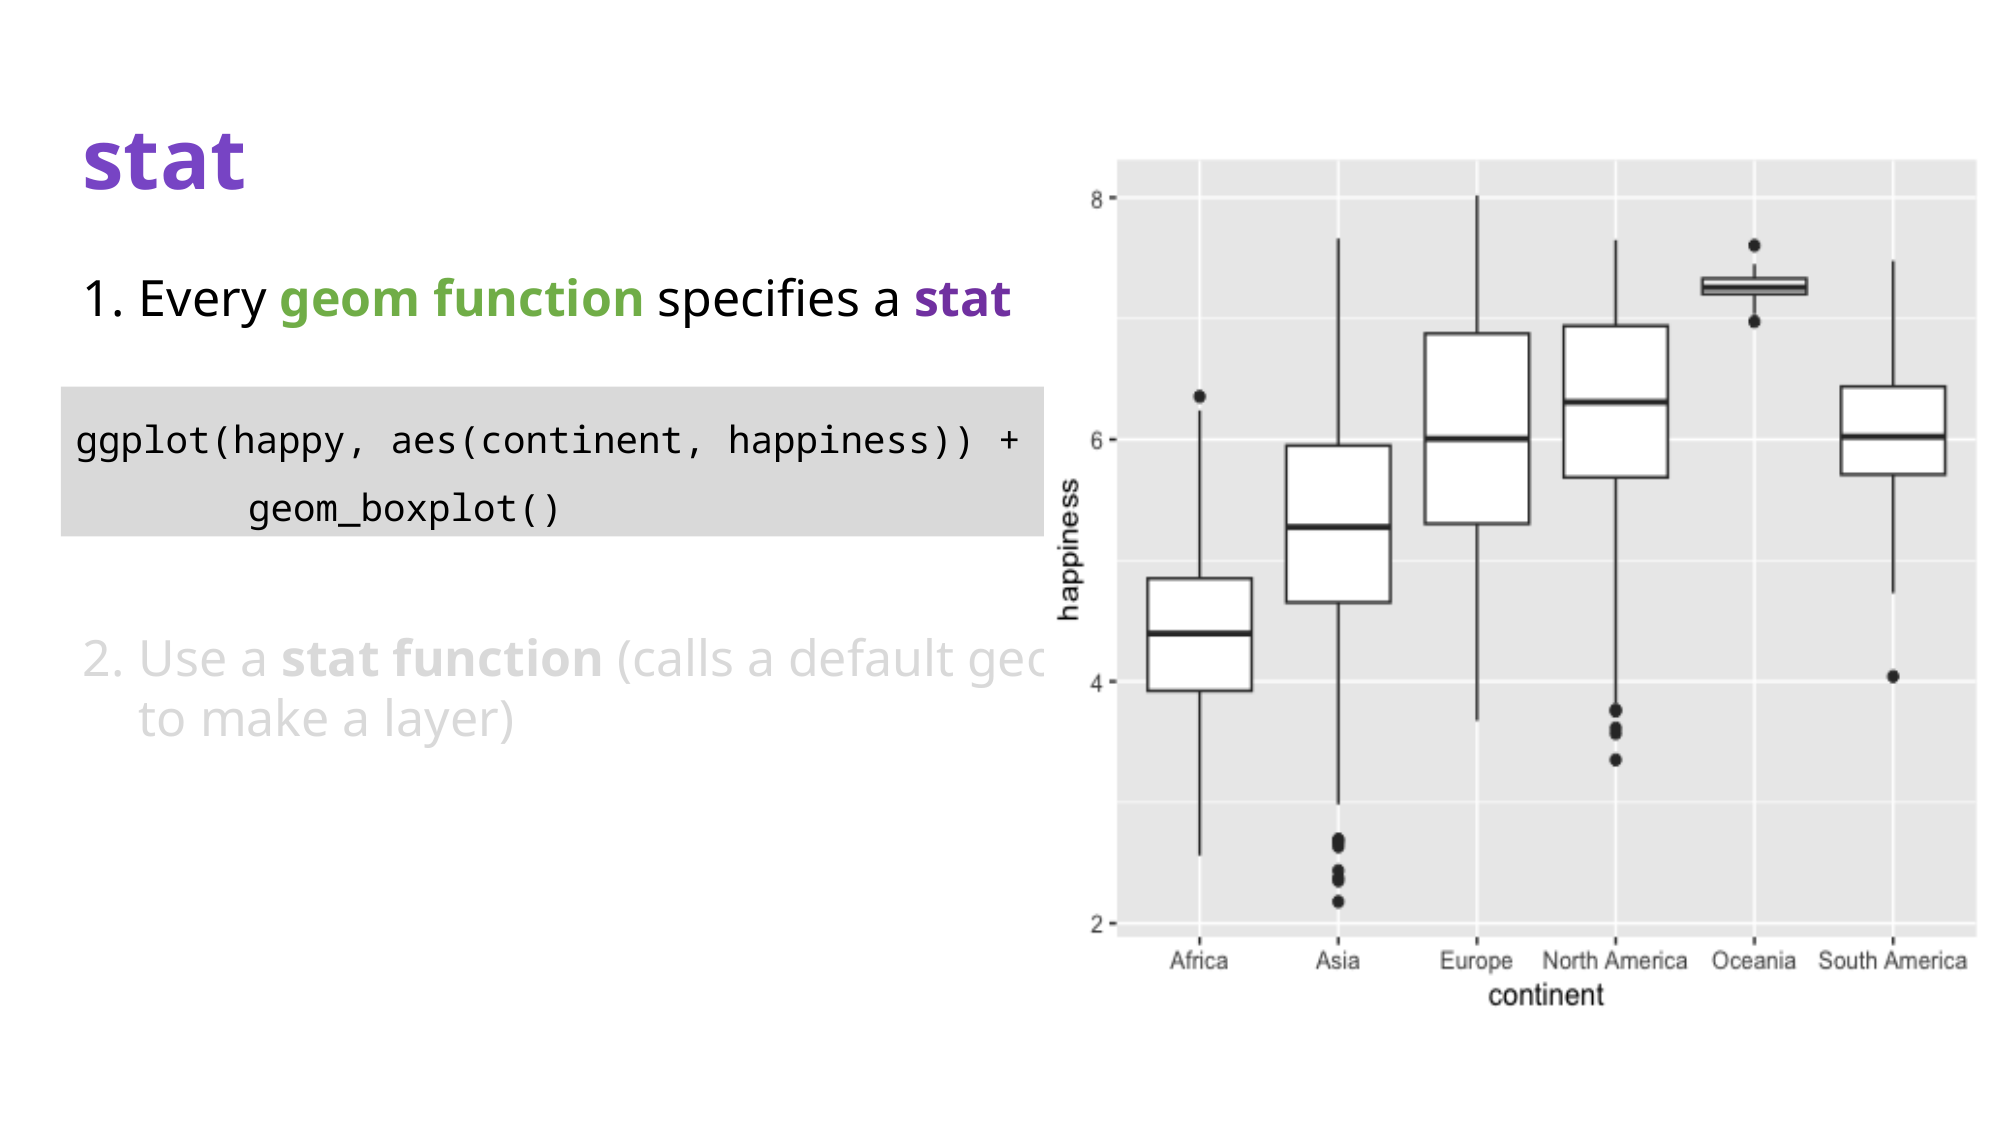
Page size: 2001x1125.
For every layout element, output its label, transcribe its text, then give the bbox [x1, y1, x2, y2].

text_box stat Every geom function specifies a stat Use a stat function (calls a default geom to make a layer) [67, 98, 1124, 386]
text_box stat Every geom function specifies a stat Use a stat function (calls a default geom to make a layer) [67, 537, 1044, 859]
text_box ggplot(happy, aes(continent, happiness)) + geom_boxplot() [60, 386, 1044, 537]
picture [1044, 145, 1991, 1027]
